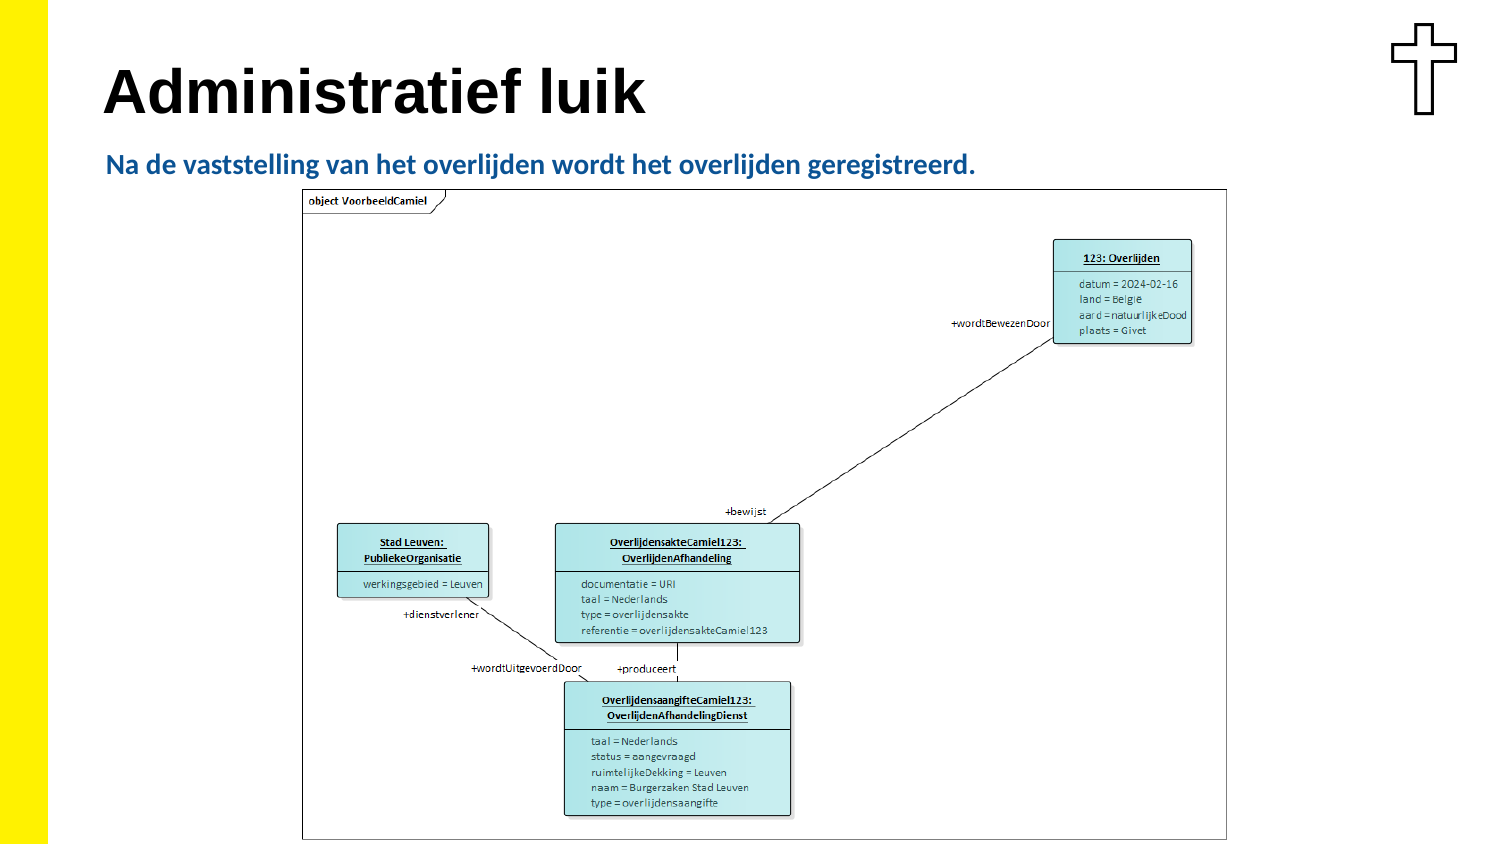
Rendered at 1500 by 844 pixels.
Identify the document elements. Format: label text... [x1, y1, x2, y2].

text_box Na de vaststelling van het overlijden wordt het overlijden geregistreerd. [90, 137, 1427, 188]
text_box Administratief luik [90, 45, 1436, 135]
picture [1377, 22, 1471, 116]
picture [301, 188, 1227, 840]
